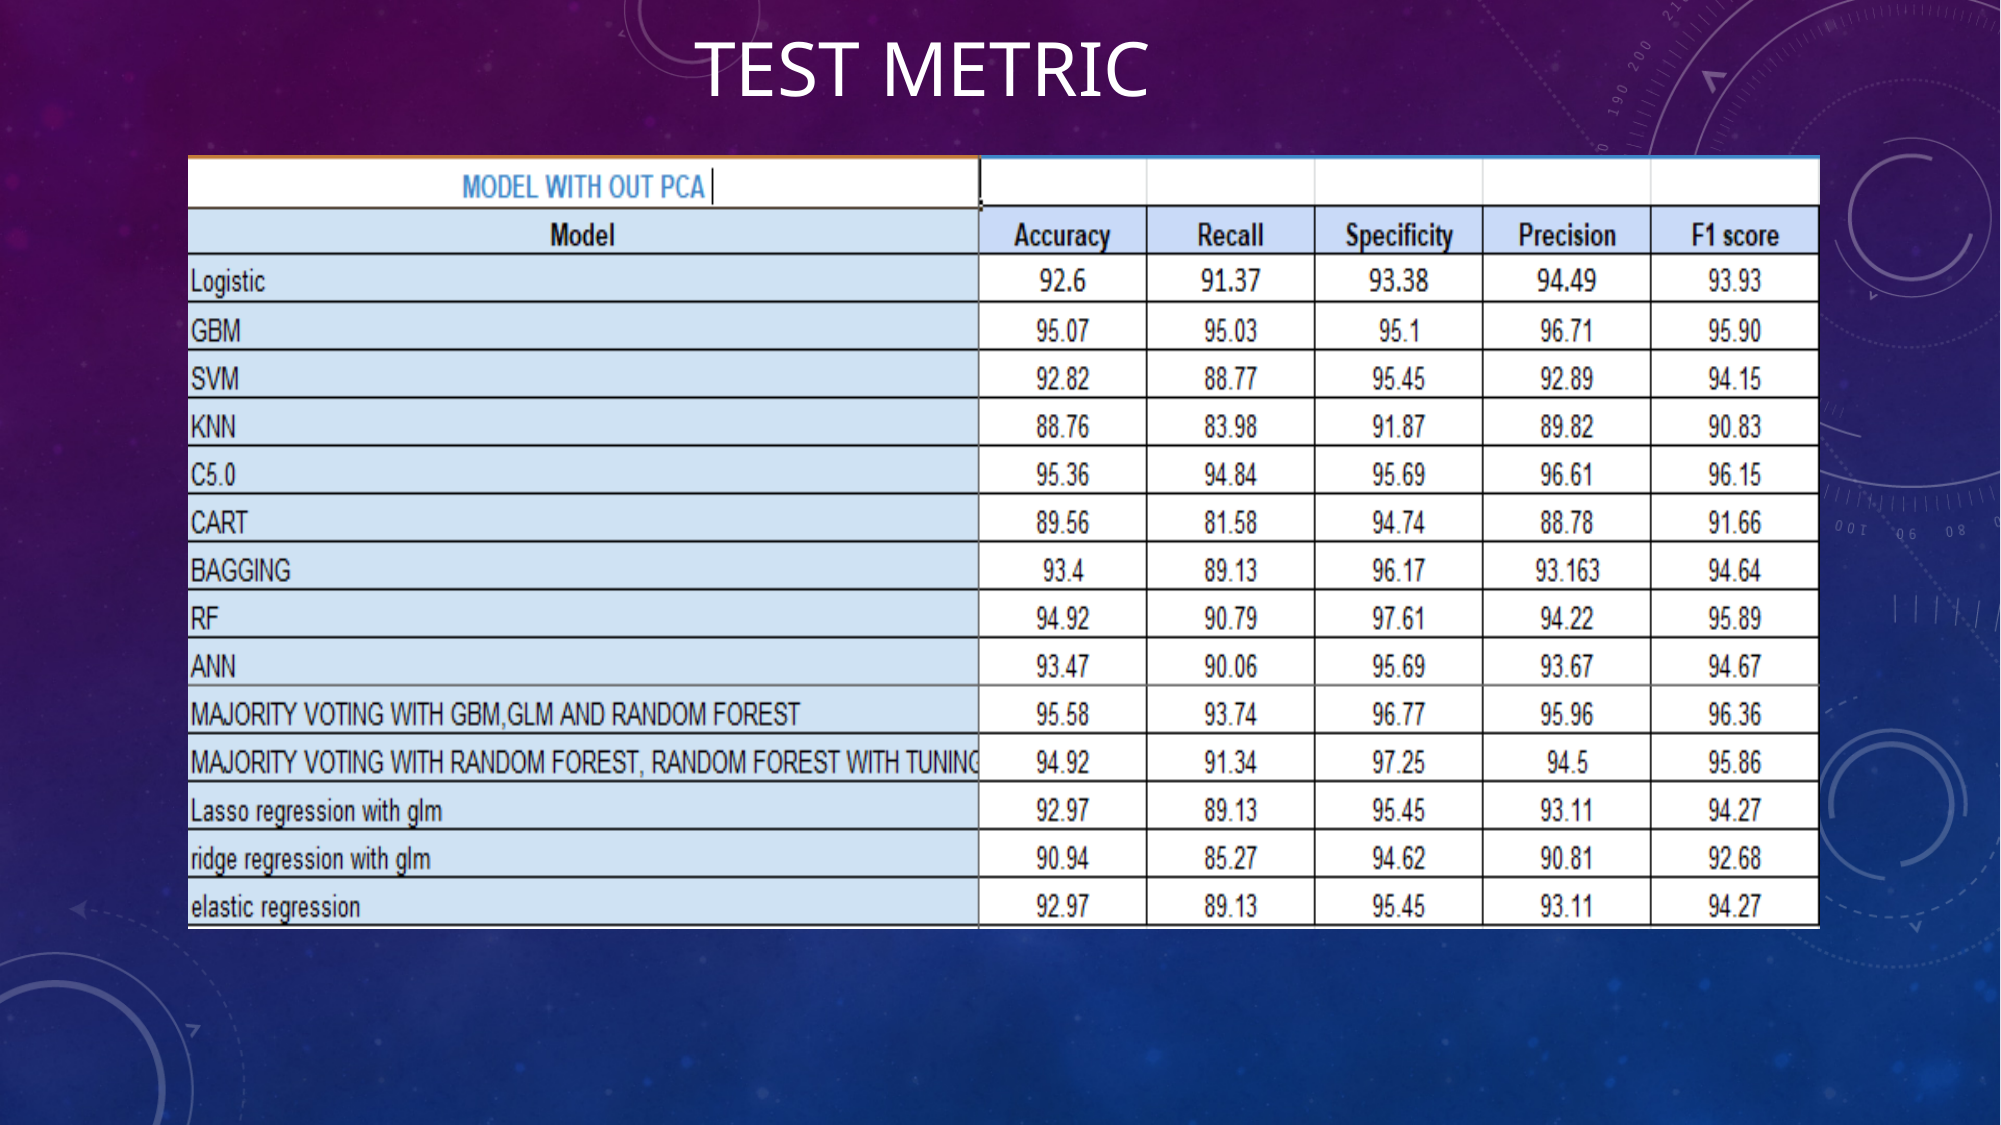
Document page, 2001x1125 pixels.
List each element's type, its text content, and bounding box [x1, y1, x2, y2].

picture [0, 0, 2001, 1125]
title Test metric [91, 0, 1754, 186]
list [188, 155, 1820, 930]
